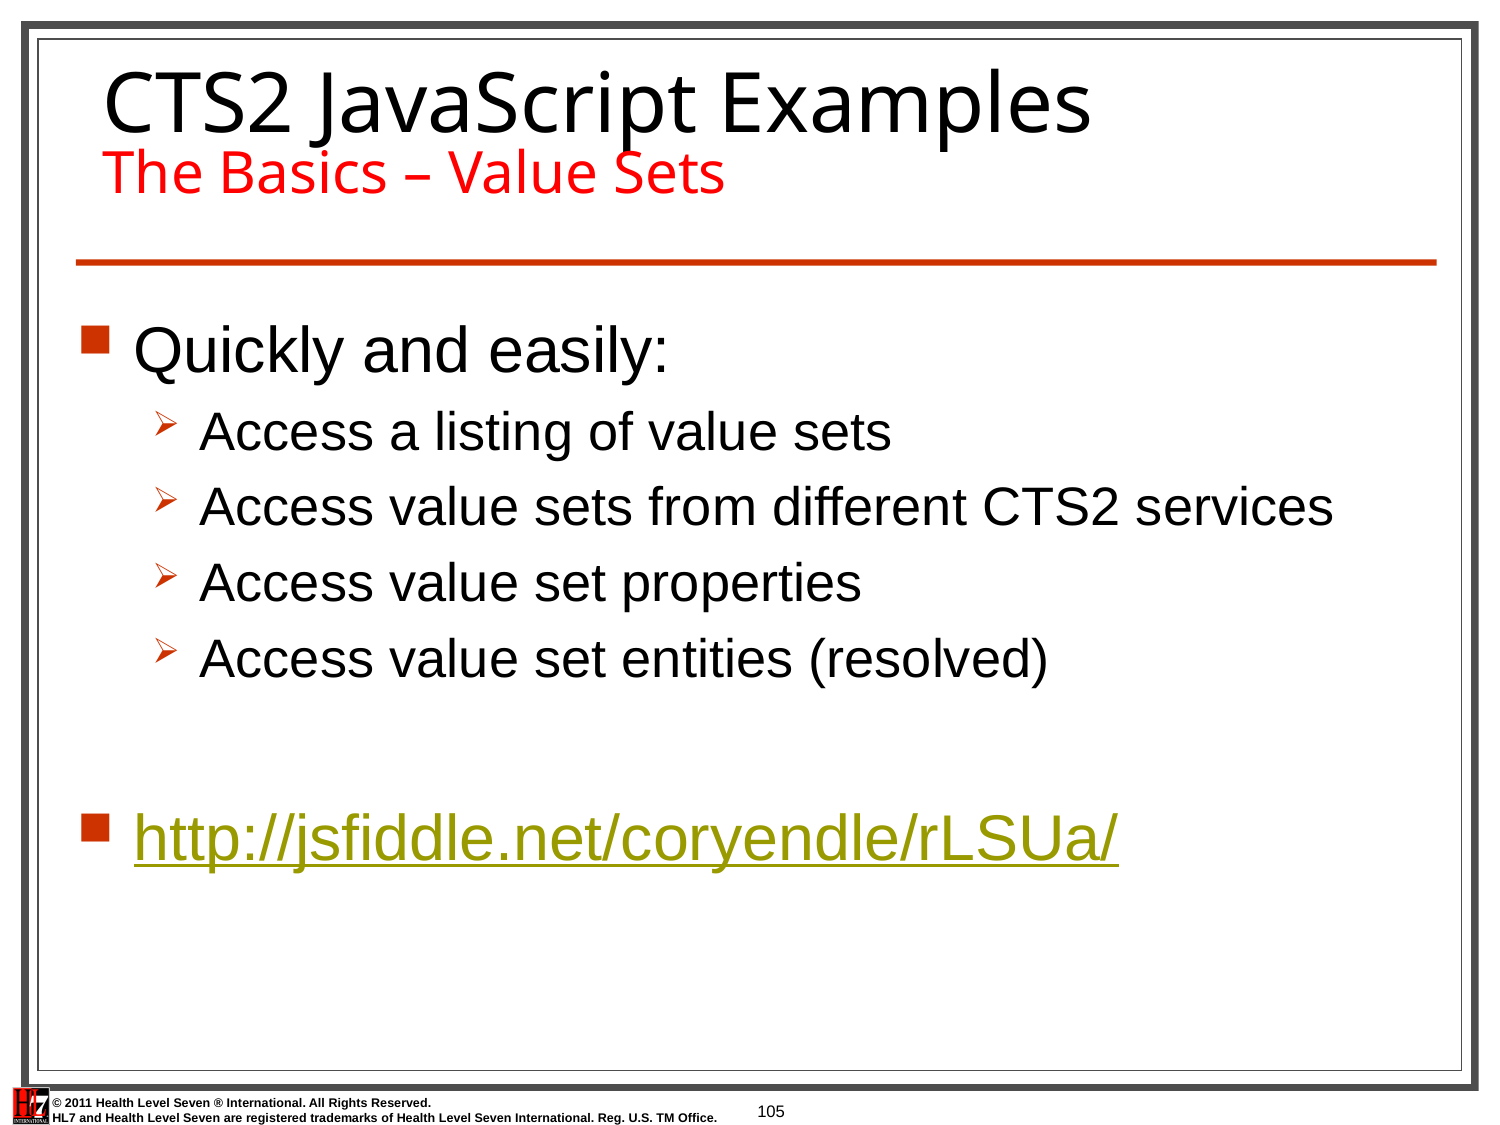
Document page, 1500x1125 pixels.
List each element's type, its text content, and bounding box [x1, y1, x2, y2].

slide_number 105 [712, 1071, 801, 1125]
picture [12, 1087, 50, 1125]
list Quickly and easily: Access a listing of value sets Access value sets from different CTS2 services Access value set properties Access value set entities (resolved) http://jsfiddle.net/coryendle/rLSUa/ [62, 299, 1438, 1026]
title CTS2 JavaScript Examples The Basics – Value Sets [87, 77, 1426, 213]
